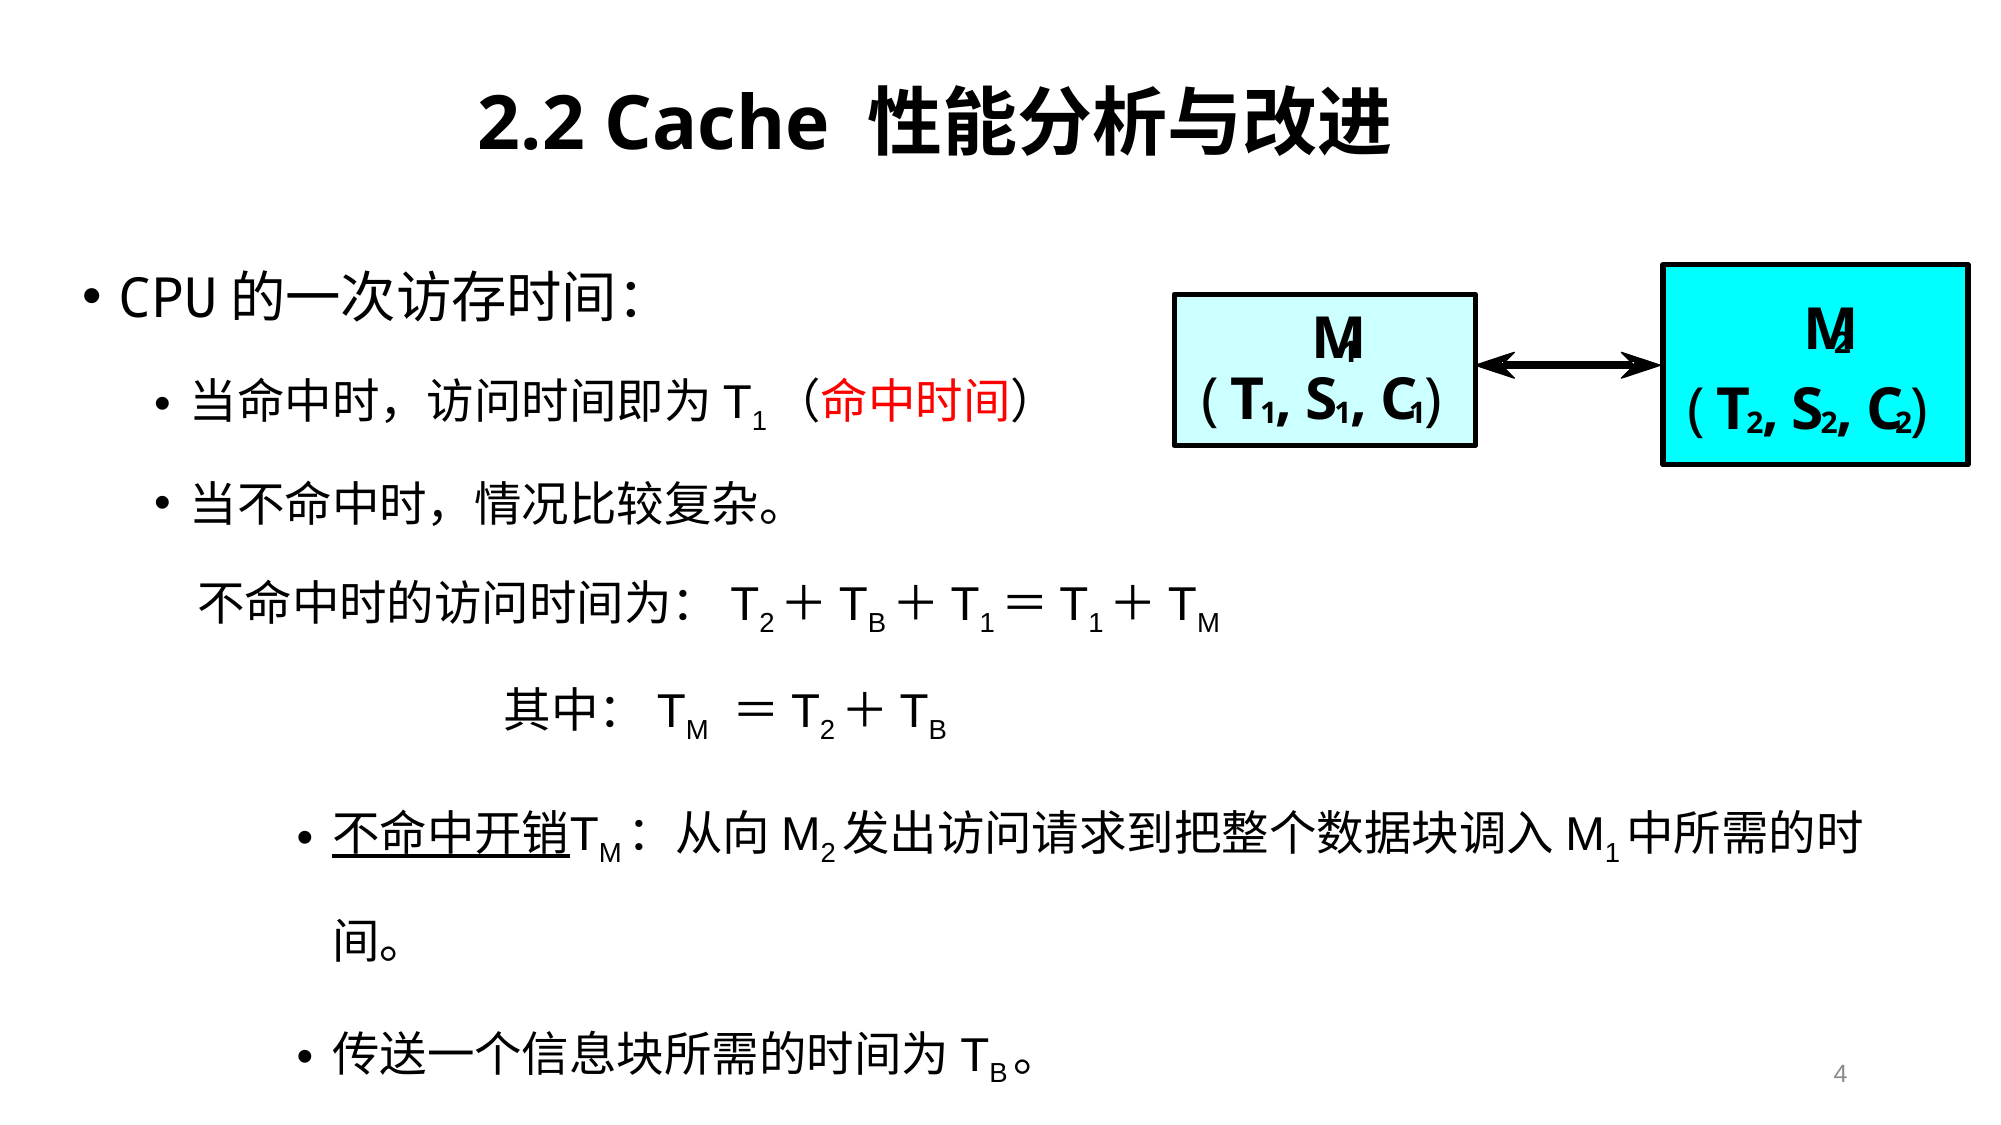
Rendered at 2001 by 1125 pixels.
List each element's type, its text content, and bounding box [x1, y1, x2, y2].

list CPU的一次访存时间： 当命中时，访问时间即为T1（命中时间） 当不命中时，情况比较复杂。 不命中时的访问时间为：T2＋TB＋T1＝T1＋TM 其中：TM ＝T2＋TB 不命中开销TM：从向M2发出访问请求到把整个数据块调入M1中所需的时间。 传送一个信息块所需的时间为TB。 [67, 221, 1907, 1100]
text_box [1160, 245, 1988, 490]
slide_number 4 [1412, 1042, 1863, 1103]
text_box 2.2 Cache 性能分析与改进 [462, 62, 1596, 189]
